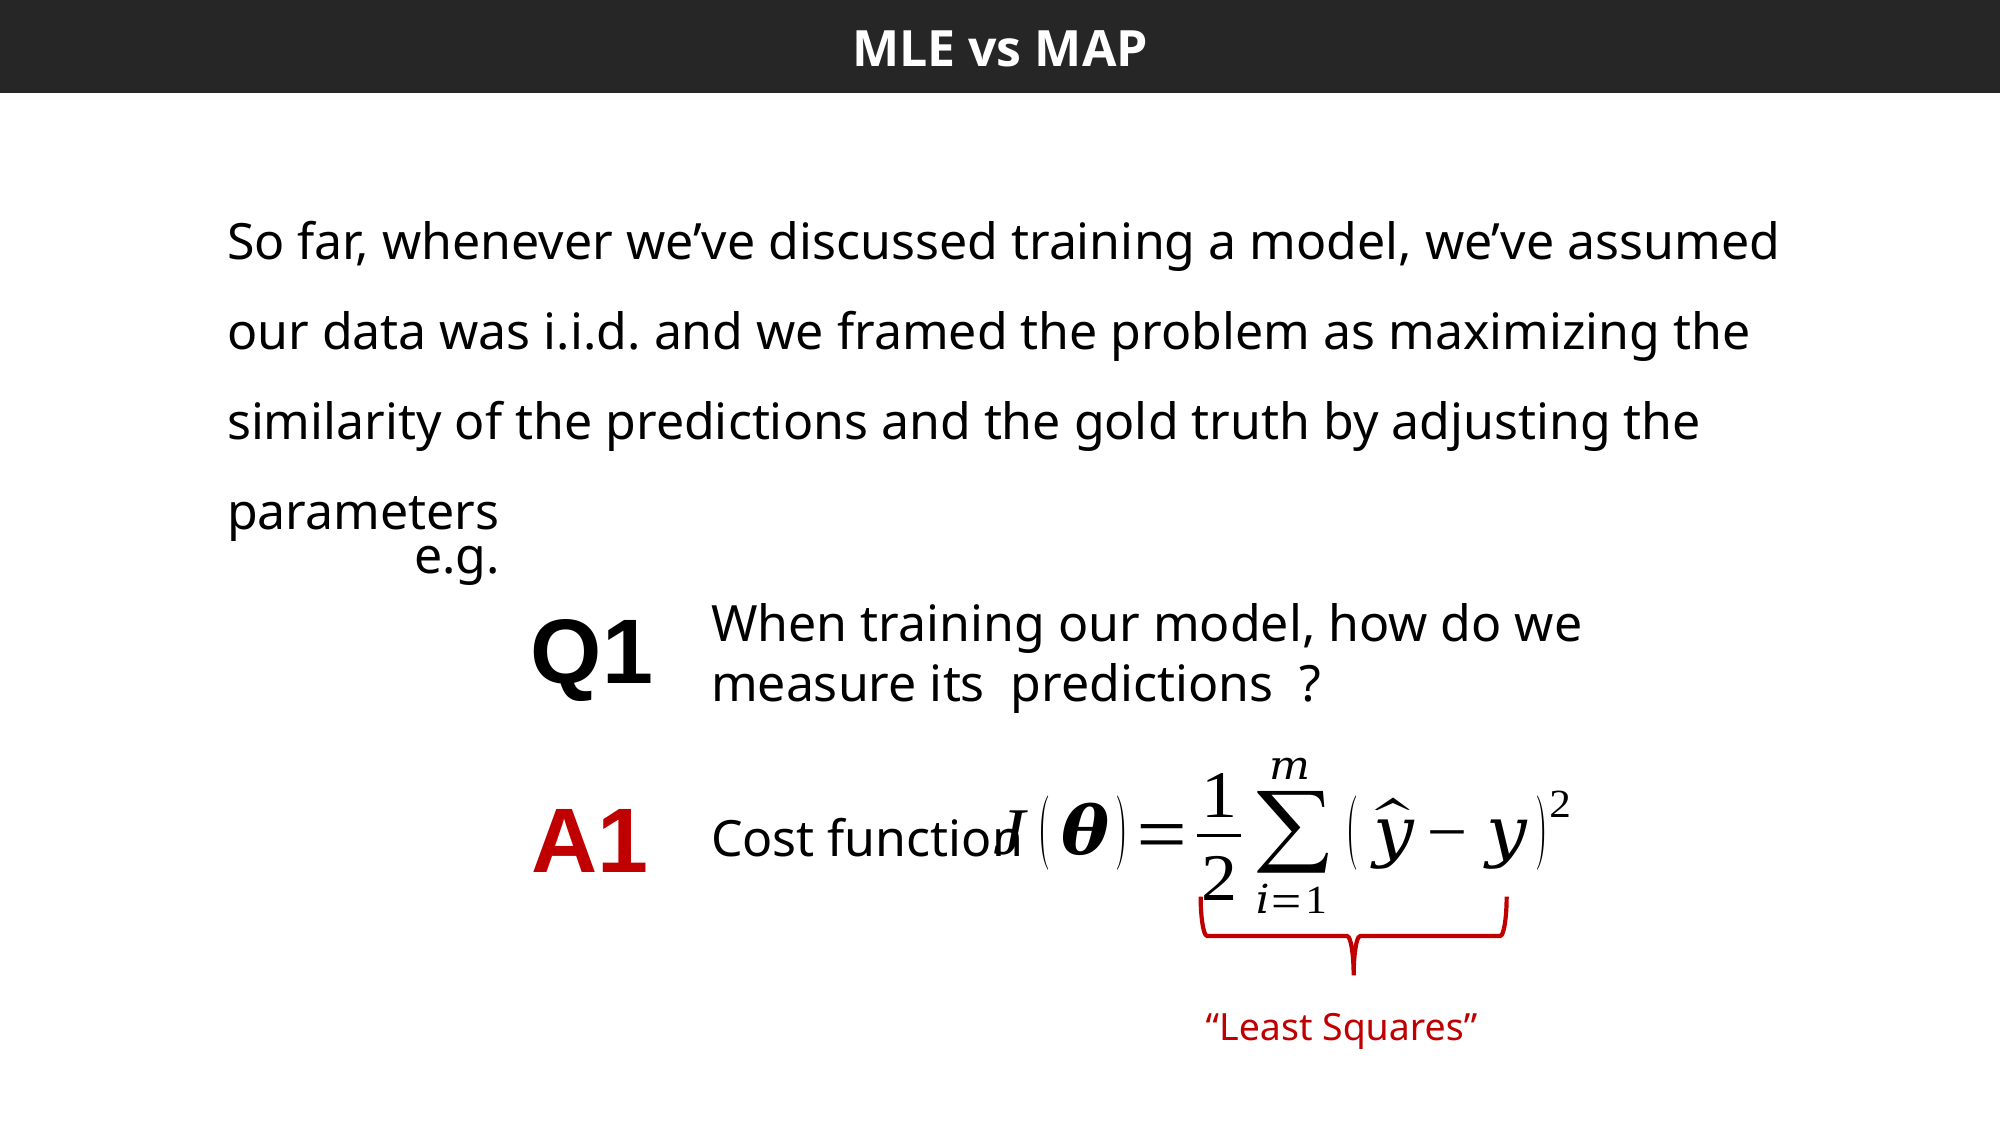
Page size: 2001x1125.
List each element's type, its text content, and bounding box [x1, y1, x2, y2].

text_box [1200, 896, 1508, 976]
text_box “Least Squares” [1176, 995, 1507, 1056]
text_box MLE vs MAP [743, 8, 1256, 84]
text_box A1 [516, 773, 707, 899]
text_box [0, 0, 2000, 94]
text_box e.g. [399, 516, 516, 591]
text_box Cost function [696, 799, 1045, 875]
text_box Q1 [516, 584, 707, 709]
